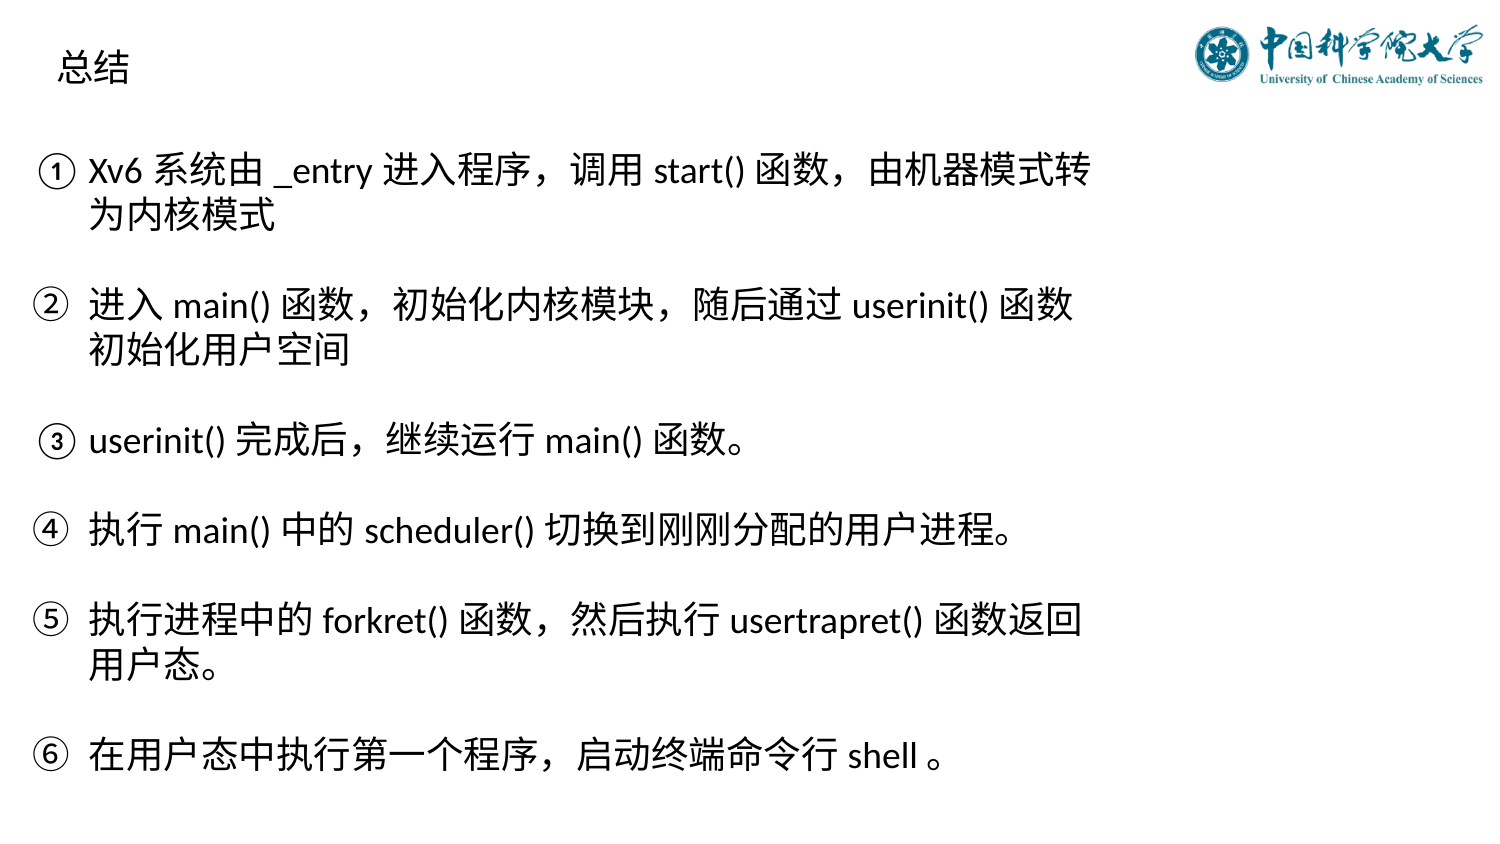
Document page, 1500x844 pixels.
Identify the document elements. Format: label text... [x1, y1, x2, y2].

text_box 总结 [41, 36, 656, 97]
picture [1193, 19, 1485, 90]
text_box Xv6系统由_entry进入程序，调用start()函数，由机器模式转为内核模式 进入main()函数，初始化内核模块，随后通过userinit()函数初始化用户空间 userinit()完成后，继续运行main()函数。 执行main()中的scheduler()切换到刚刚分配的用户进程。 执行进程中的forkret()函数，然后执行usertrapret()函数返回用户态。 在用户态中执行第一个程序，启动终端命令行shell。 [17, 138, 1117, 784]
